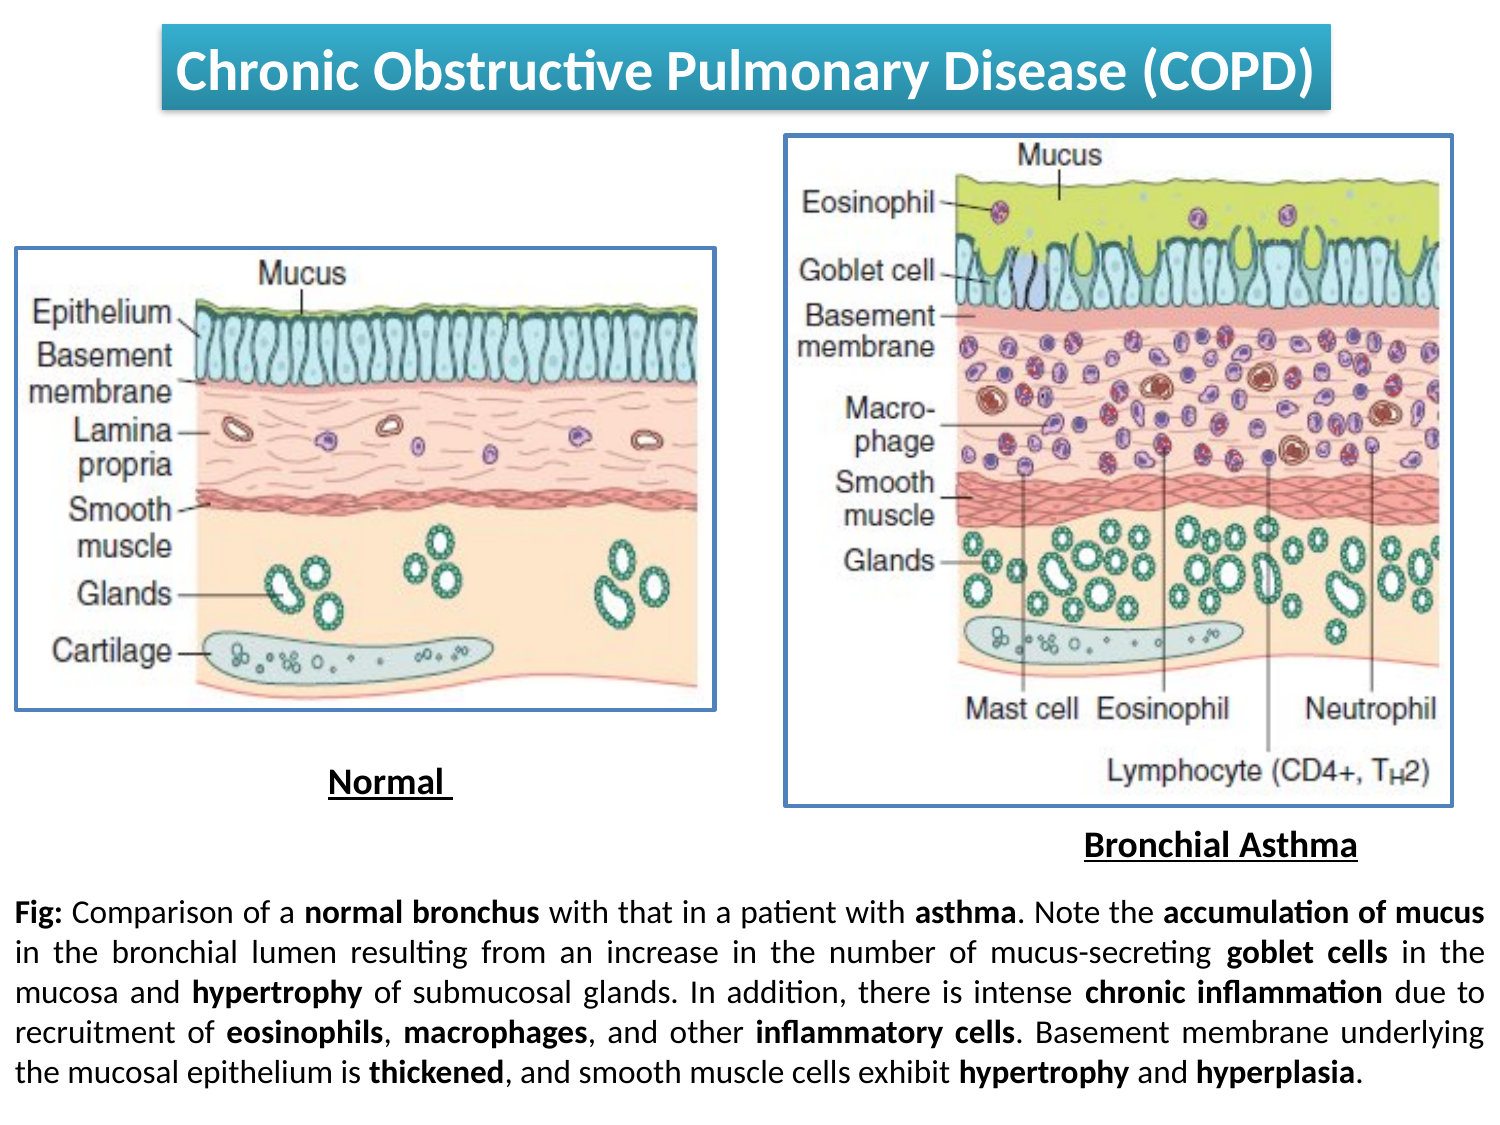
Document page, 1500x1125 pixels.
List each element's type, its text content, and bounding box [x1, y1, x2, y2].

text_box Fig: Comparison of a normal bronchus with that in a patient with asthma. Note the accumulation of mucus in the bronchial lumen resulting from an increase in the number of mucus-secreting goblet cells in the mucosa and hypertrophy of submucosal glands. In addition, there is intense chronic inflammation due to recruitment of eosinophils, macrophages, and other inflammatory cells. Basement membrane underlying the mucosal epithelium is thickened, and smooth muscle cells exhibit hypertrophy and hyperplasia. [0, 882, 1500, 1098]
text_box Normal [313, 749, 468, 810]
picture [18, 249, 713, 708]
text_box Chronic Obstructive Pulmonary Disease (COPD) [161, 24, 1331, 110]
text_box Bronchial Asthma [1069, 813, 1374, 873]
picture [787, 137, 1451, 805]
